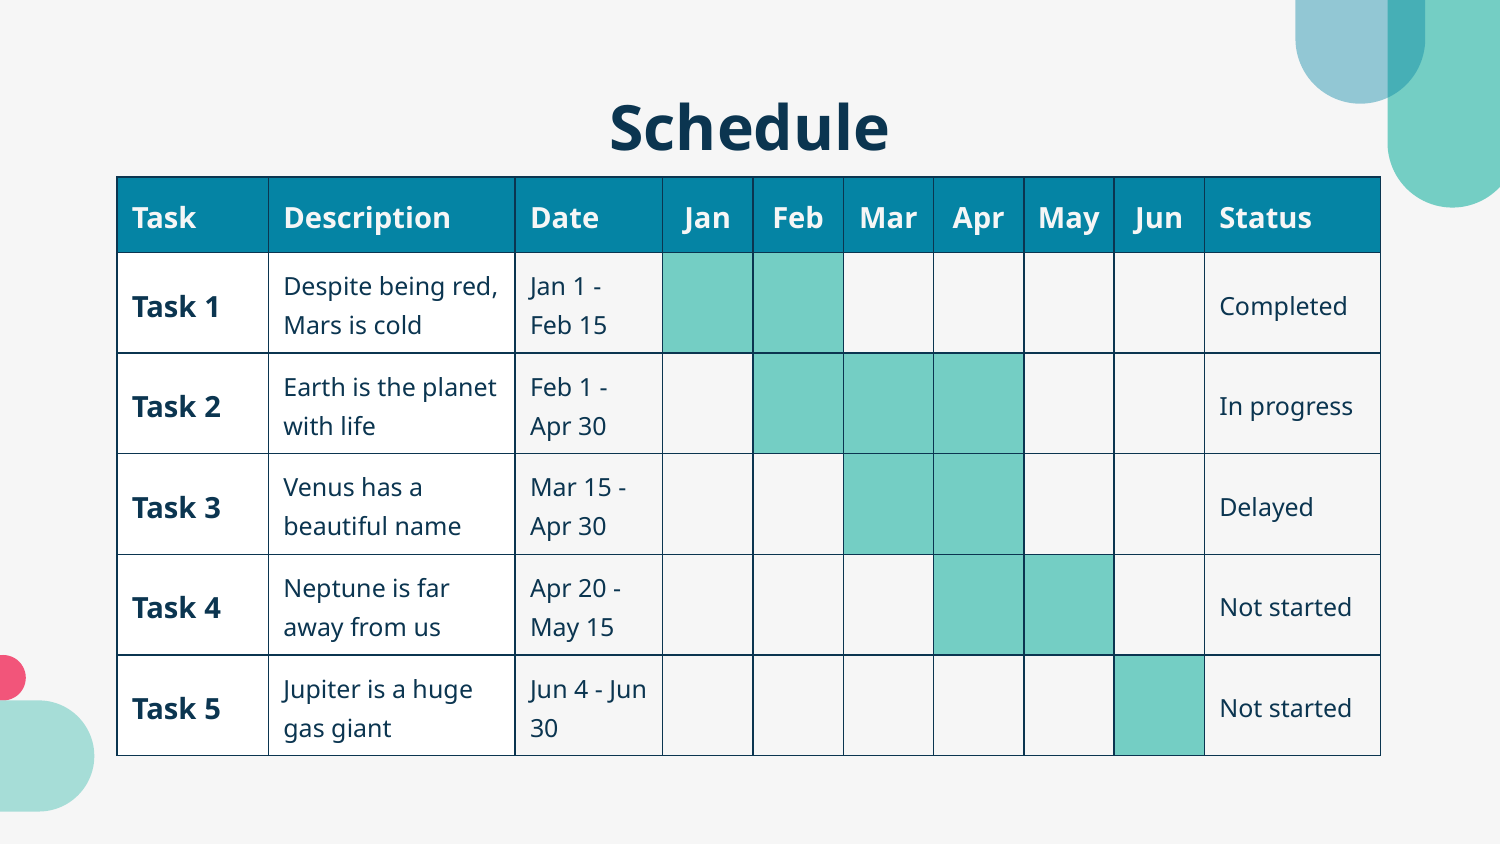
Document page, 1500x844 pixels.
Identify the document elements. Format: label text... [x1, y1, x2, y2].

table_cell [754, 454, 843, 554]
table_header Apr [934, 178, 1023, 252]
table_cell [1025, 454, 1113, 554]
table_cell Jun 4 - Jun 30 [516, 656, 662, 755]
table_cell Completed [1205, 253, 1380, 352]
table_cell [844, 555, 933, 654]
table_cell [663, 354, 752, 453]
table_header May [1025, 178, 1113, 252]
table_cell [754, 555, 843, 654]
table_cell [1115, 454, 1204, 554]
table_cell Not started [1205, 656, 1380, 755]
table_cell [754, 253, 843, 352]
table_header Jun [1115, 178, 1204, 252]
table_cell [754, 656, 843, 755]
table_cell Task 2 [118, 354, 268, 453]
table_cell Earth is the planet with life [269, 354, 514, 453]
table_cell [934, 253, 1023, 352]
table_cell Task 5 [118, 656, 268, 755]
table_cell [1115, 253, 1204, 352]
table_header Description [269, 178, 514, 252]
table_header Feb [754, 178, 843, 252]
table_cell Jan 1 - Feb 15 [516, 253, 662, 352]
table_cell Task 1 [118, 253, 268, 352]
table_cell [1115, 656, 1204, 755]
table_cell [663, 555, 752, 654]
table_cell [663, 454, 752, 554]
table_cell [1025, 253, 1113, 352]
table_cell [934, 555, 1023, 654]
table_cell [934, 454, 1023, 554]
table_cell In progress [1205, 354, 1380, 453]
table_cell [1025, 555, 1113, 654]
table_cell [1115, 354, 1204, 453]
table_cell Task 3 [118, 454, 268, 554]
table_header Status [1205, 178, 1380, 252]
table_cell [1025, 354, 1113, 453]
table_cell Not started [1205, 555, 1380, 654]
table_header Date [516, 178, 662, 252]
table_cell [663, 656, 752, 755]
table_cell Delayed [1205, 454, 1380, 554]
table_header Task [118, 178, 268, 252]
table_cell Task 4 [118, 555, 268, 654]
table_cell [934, 656, 1023, 755]
table_cell Despite being red, Mars is cold [269, 253, 514, 352]
table_cell [663, 253, 752, 352]
table_cell [844, 454, 933, 554]
table_header Mar [844, 178, 933, 252]
table_cell Neptune is far away from us [269, 555, 514, 654]
table_cell [754, 354, 843, 453]
table_cell [1025, 656, 1113, 755]
table_cell [934, 354, 1023, 453]
table_cell Apr 20 - May 15 [516, 555, 662, 654]
table_cell [844, 656, 933, 755]
table_cell Venus has a beautiful name [269, 454, 514, 554]
table_header Jan [663, 178, 752, 252]
table_cell Feb 1 - Apr 30 [516, 354, 662, 453]
table_cell [844, 253, 933, 352]
table_cell [844, 354, 933, 453]
title Schedule [118, 72, 1382, 167]
table_cell [1115, 555, 1204, 654]
table_cell Jupiter is a huge gas giant [269, 656, 514, 755]
table_cell Mar 15 - Apr 30 [516, 454, 662, 554]
